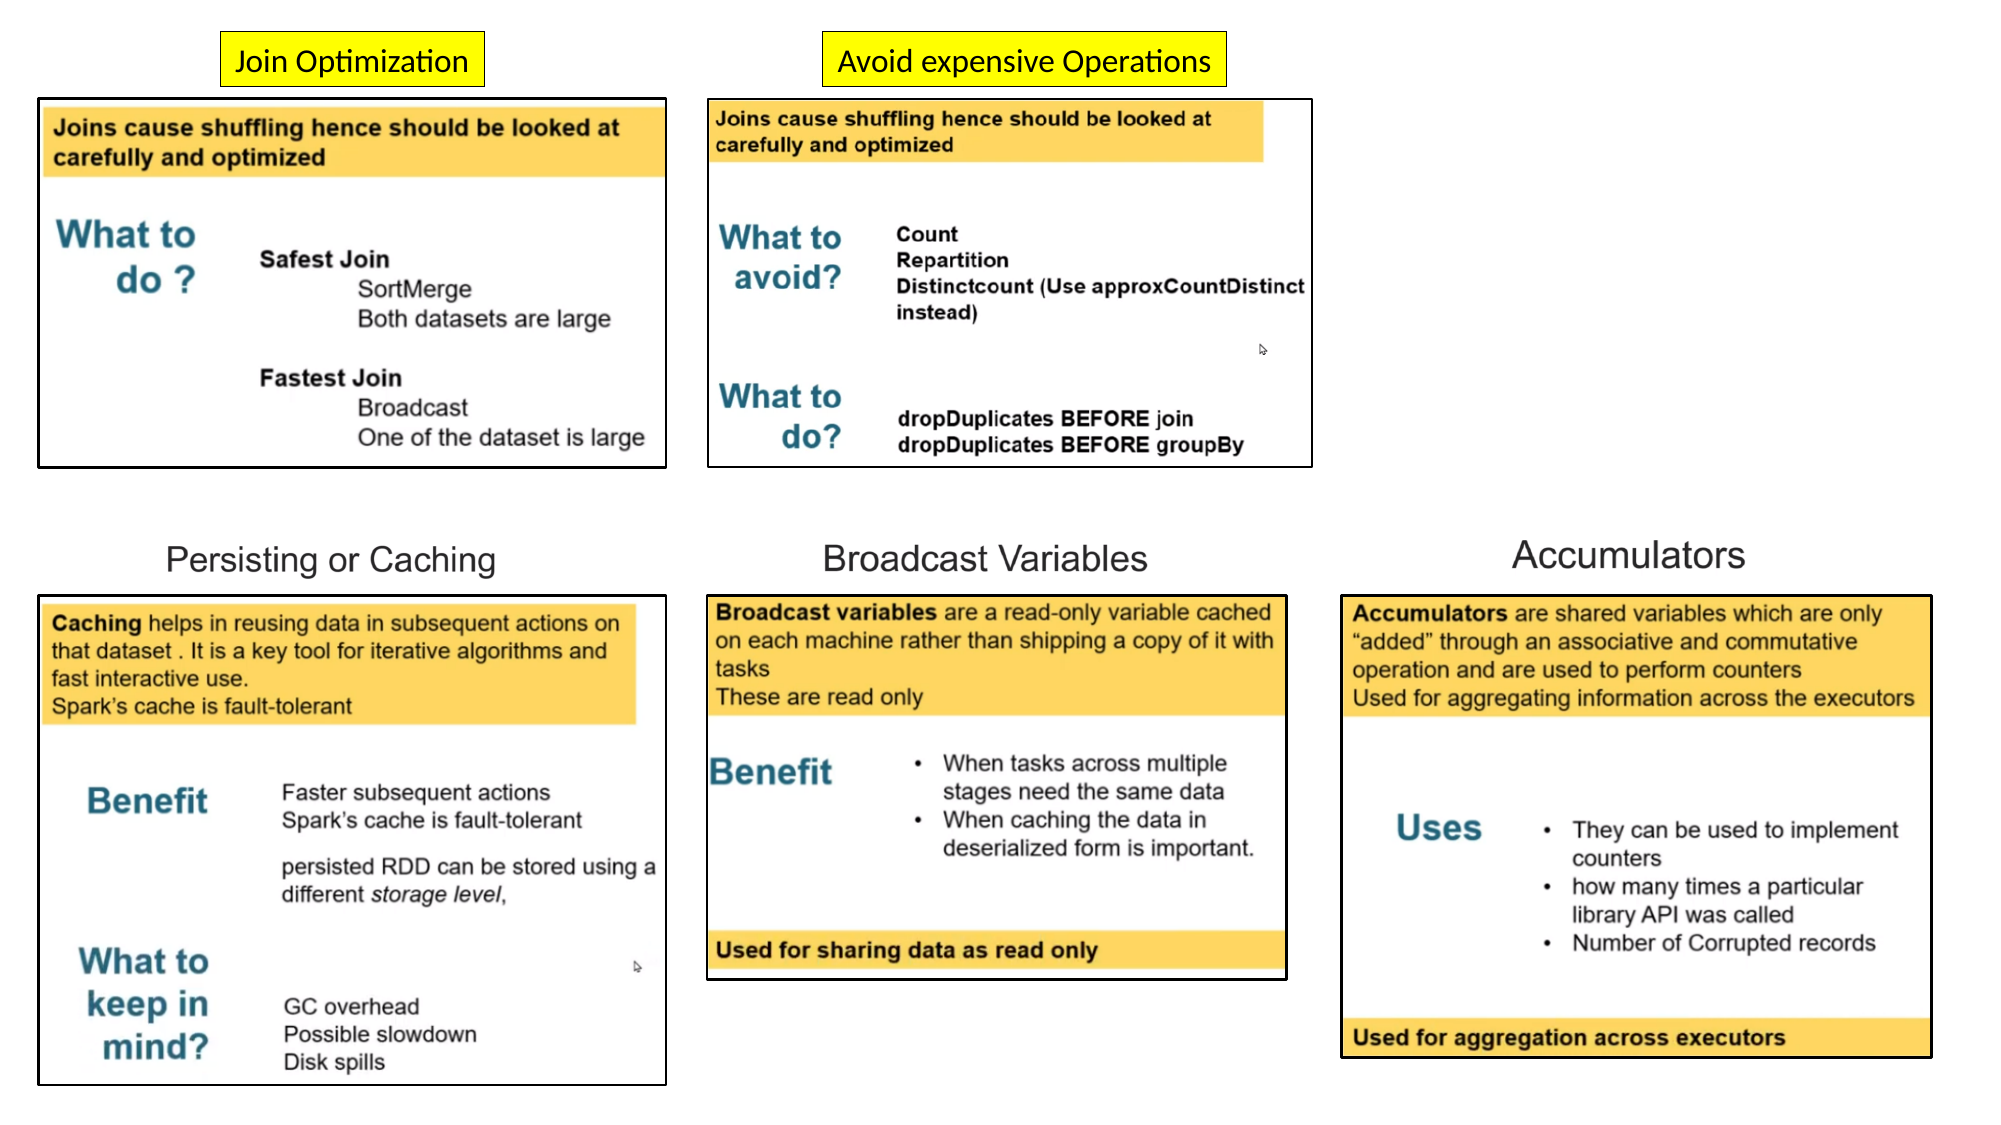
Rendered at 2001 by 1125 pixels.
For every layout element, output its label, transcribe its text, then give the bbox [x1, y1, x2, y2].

picture [39, 596, 665, 1084]
picture [1342, 596, 1931, 1057]
picture [709, 99, 1311, 466]
picture [164, 542, 503, 583]
picture [1506, 536, 1749, 576]
picture [39, 99, 665, 466]
picture [708, 596, 1286, 978]
picture [820, 539, 1158, 580]
text_box Avoid expensive Operations [822, 31, 1227, 87]
text_box Join Optimization [220, 31, 485, 87]
